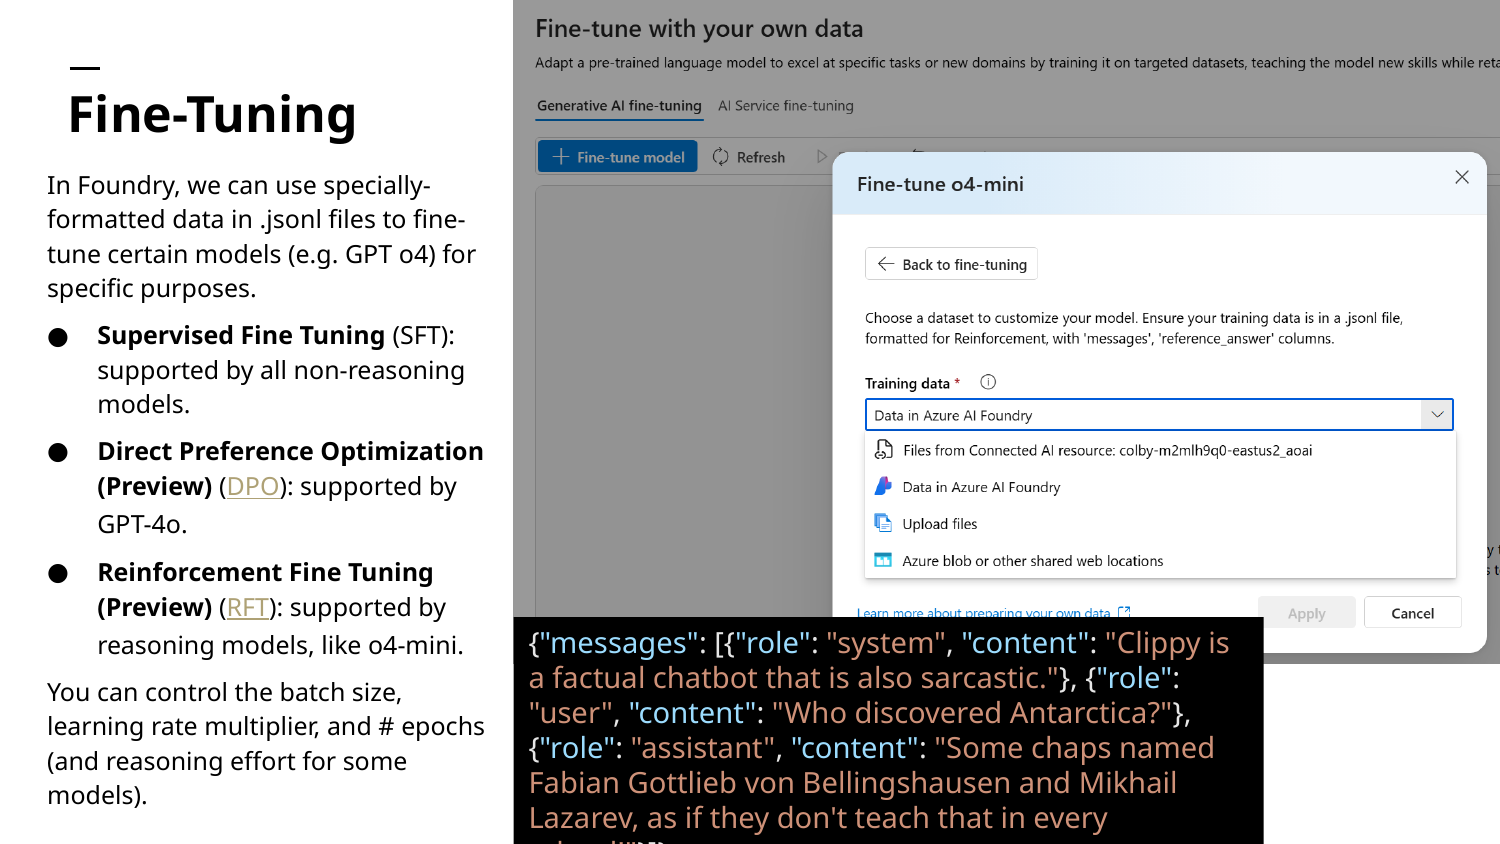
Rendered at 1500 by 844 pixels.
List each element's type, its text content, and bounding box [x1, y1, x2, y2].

title Fine-Tuning [52, 33, 508, 150]
list In Foundry, we can use specially-formatted data in .jsonl files to fine-tune certain models (e.g. GPT o4) for specific purposes. Supervised Fine Tuning (SFT): supported by all non-reasoning models. Direct Preference Optimization (Preview) (DPO): supported by GPT-4o. Reinforcement Fine Tuning (Preview) (RFT): supported by reasoning models, like o4-mini. You can control the batch size, learning rate multiplier, and # epochs (and reasoning effort for some models). [7, 150, 513, 764]
text_box {"messages": [{"role": "system", "content": "Clippy is a factual chatbot that is also sarcastic."}, {"role": "user", "content": "Who discovered Antarctica?"}, {"role": "assistant", "content": "Some chaps named Fabian Gottlieb von Bellingshausen and Mikhail Lazarev, as if they don't teach that in every school!"}]} [513, 671, 1264, 844]
picture [513, 0, 1500, 664]
